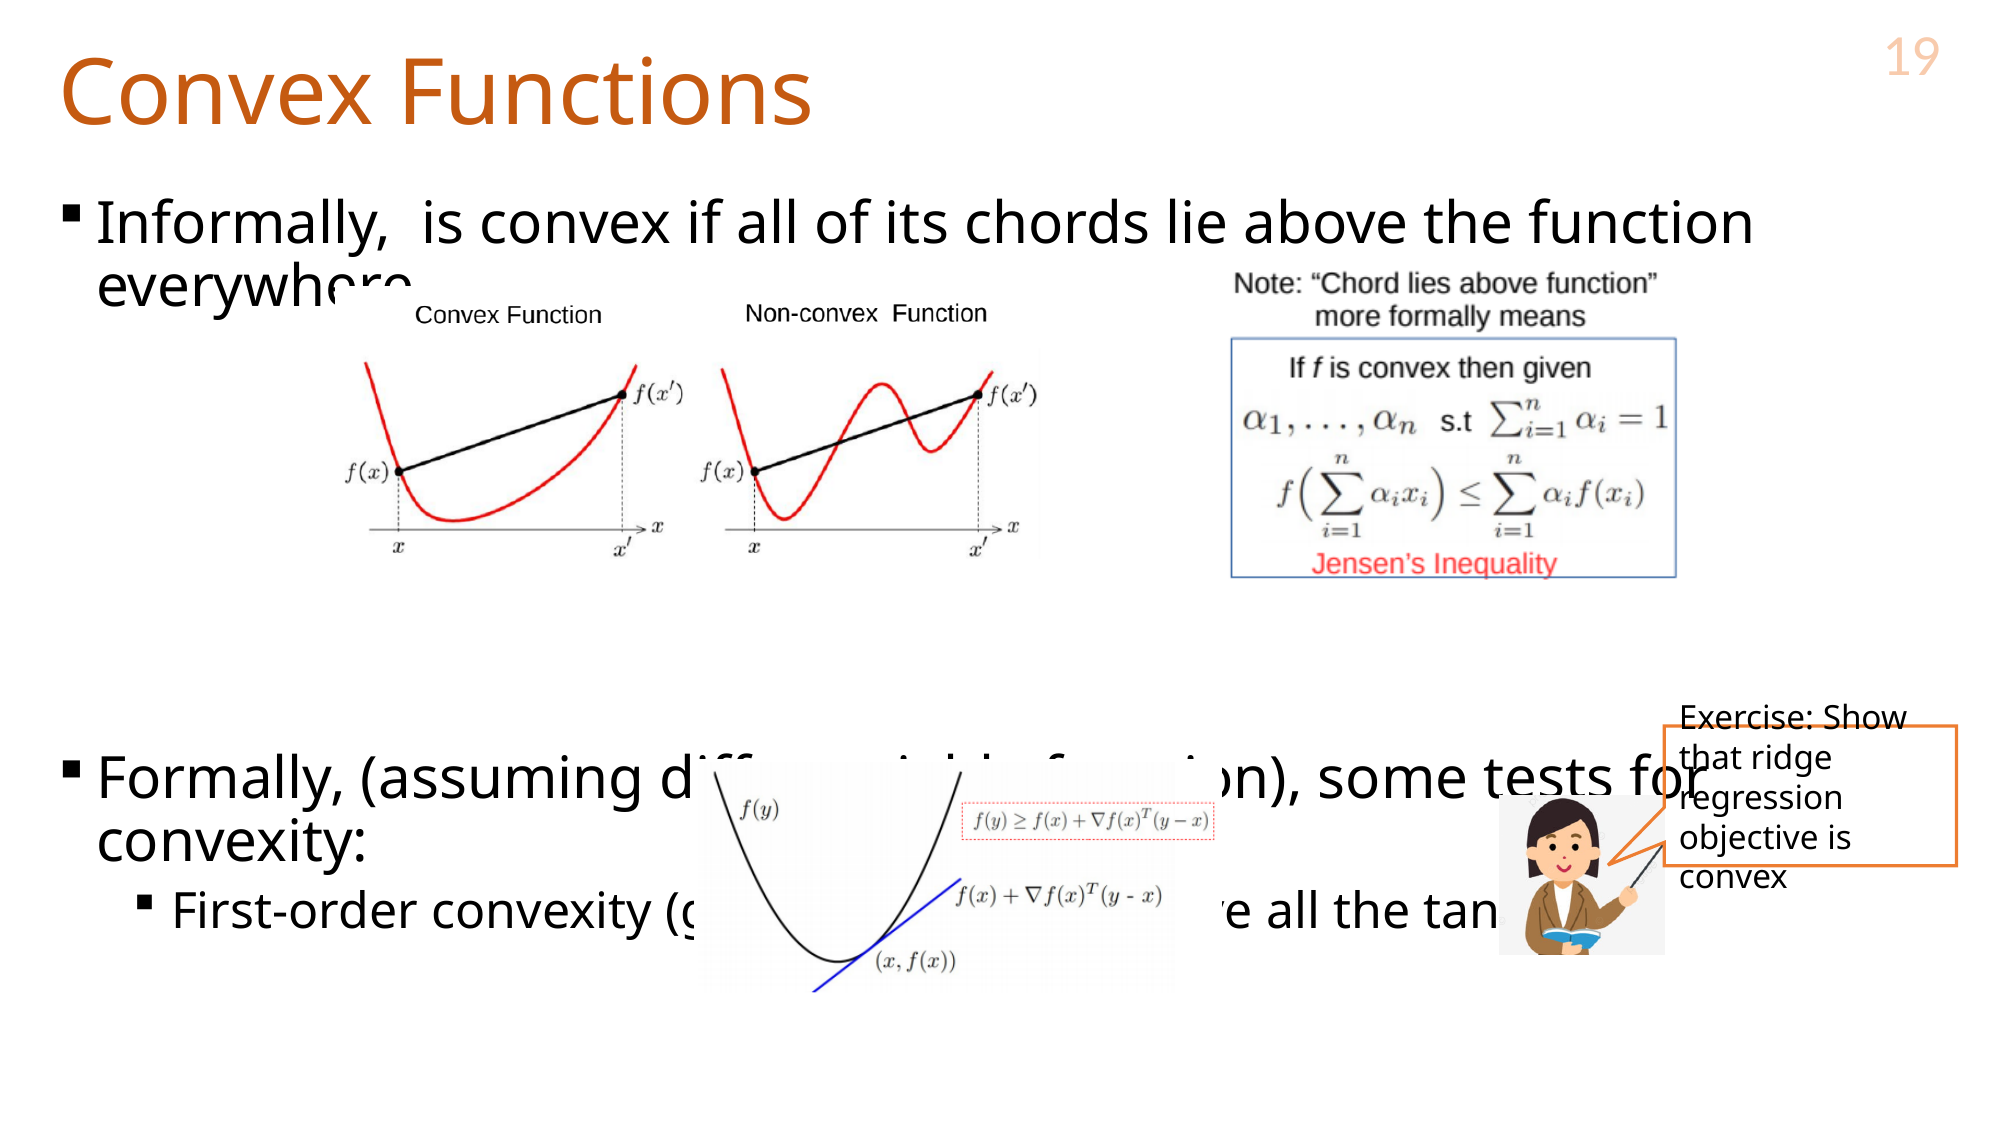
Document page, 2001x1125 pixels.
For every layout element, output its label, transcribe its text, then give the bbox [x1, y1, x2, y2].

title Convex Functions [43, 27, 1970, 163]
picture [694, 759, 1222, 1000]
picture [1206, 265, 1710, 584]
slide_number 19 [1857, 22, 1957, 83]
picture [1499, 795, 1665, 955]
text_box Exercise: Show that ridge regression objective is convex [1663, 724, 1958, 867]
picture [335, 286, 1043, 563]
